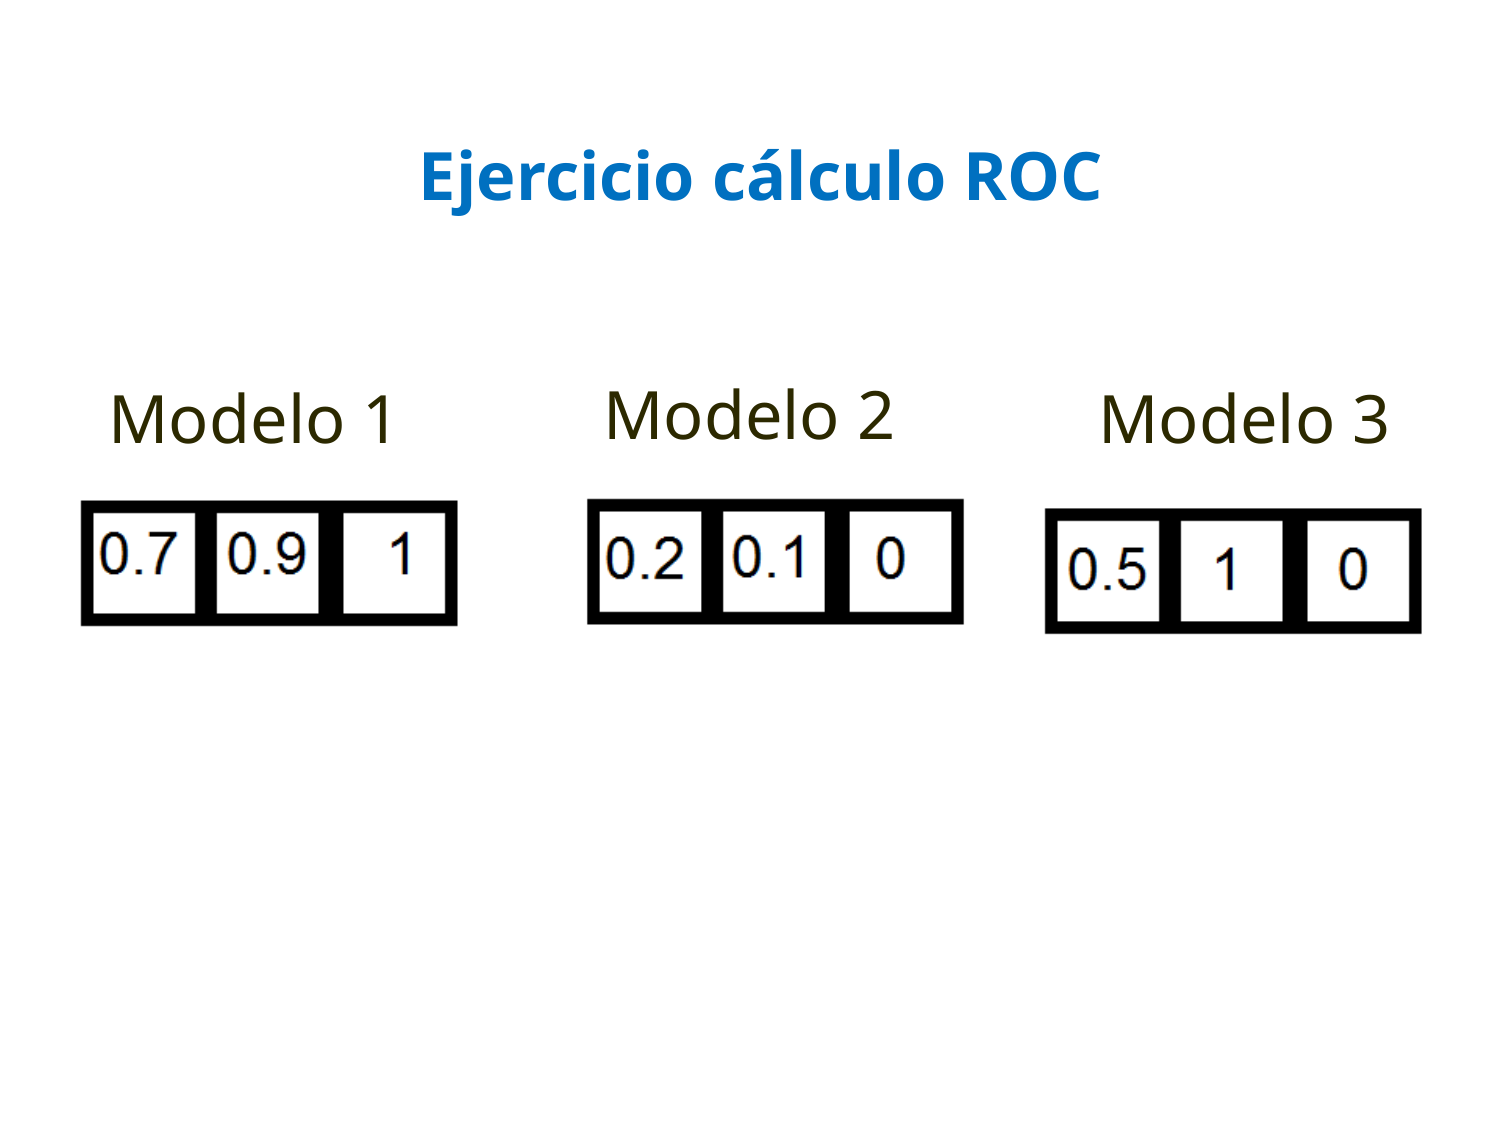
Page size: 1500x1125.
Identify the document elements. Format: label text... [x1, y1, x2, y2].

picture [74, 482, 1425, 643]
text_box Modelo 3 [1083, 369, 1407, 465]
title Ejercicio cálculo ROC [86, 79, 1437, 267]
text_box Modelo 2 [588, 365, 912, 461]
text_box Modelo 1 [93, 369, 417, 465]
